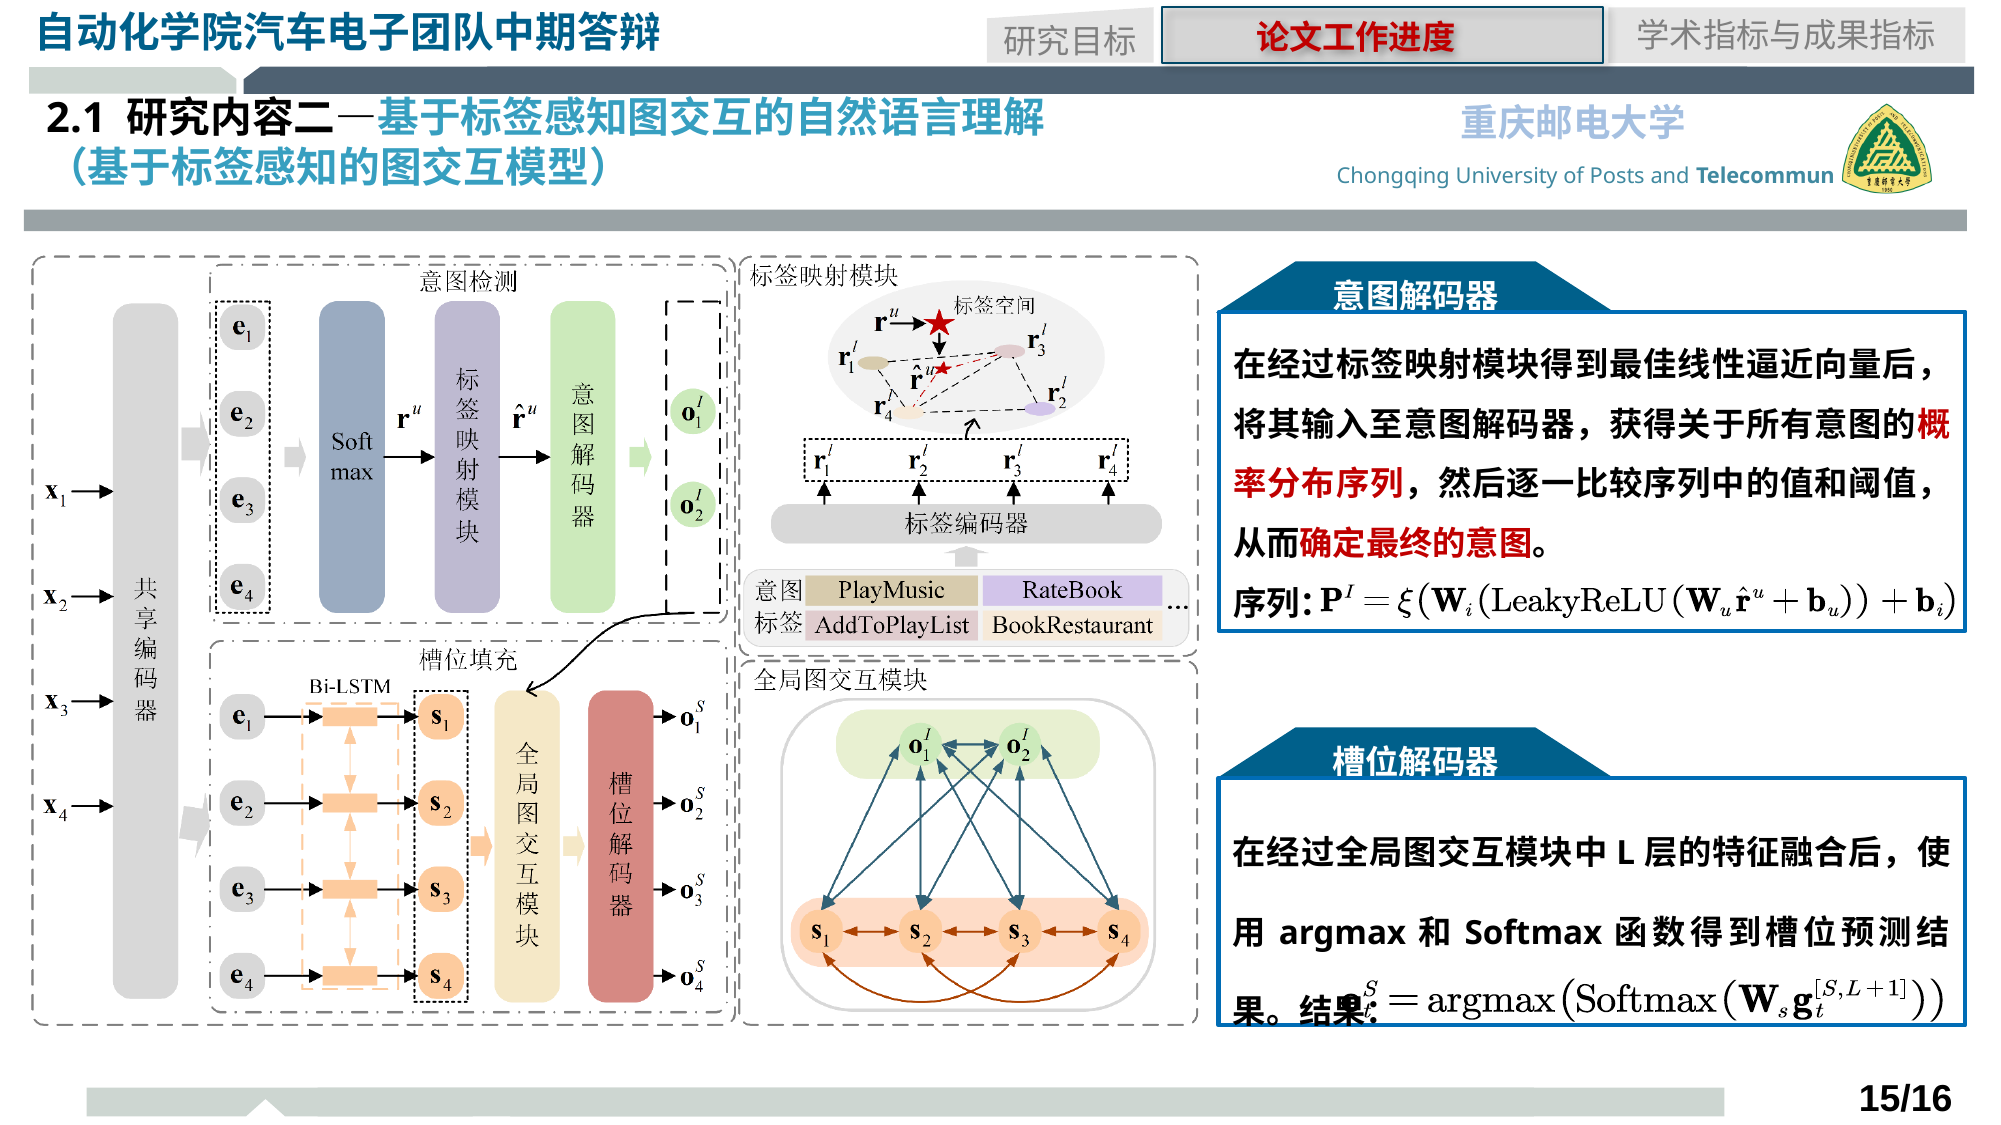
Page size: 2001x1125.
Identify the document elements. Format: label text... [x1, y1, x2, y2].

text_box [1619, 310, 1967, 633]
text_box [1215, 255, 1616, 319]
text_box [1337, 968, 1950, 1036]
text_box 在经过全局图交互模块中L层的特征融合后，使用argmax和Softmax函数得到槽位预测结果。结果： [1218, 783, 1965, 1038]
picture [1836, 103, 1937, 194]
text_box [1317, 574, 1961, 632]
text_box 研究目标 [984, 5, 1156, 65]
picture [31, 255, 1203, 1026]
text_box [1215, 721, 1616, 785]
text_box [1608, 6, 1966, 64]
text_box [1160, 5, 1606, 65]
text_box [1620, 776, 1967, 1027]
text_box 在经过标签映射模块得到最佳线性逼近向量后，将其输入至意图解码器，获得关于所有意图的概率分布序列，然后逐一比较序列中的值和阈值，从而确定最终的意图。 序列： [1218, 315, 1966, 630]
text_box 2.1 研究内容二—基于标签感知图交互的自然语言理解 （基于标签感知的图交互模型） [31, 124, 1290, 207]
text_box 论文工作进度 [1241, 8, 1525, 64]
text_box [1217, 326, 1312, 633]
